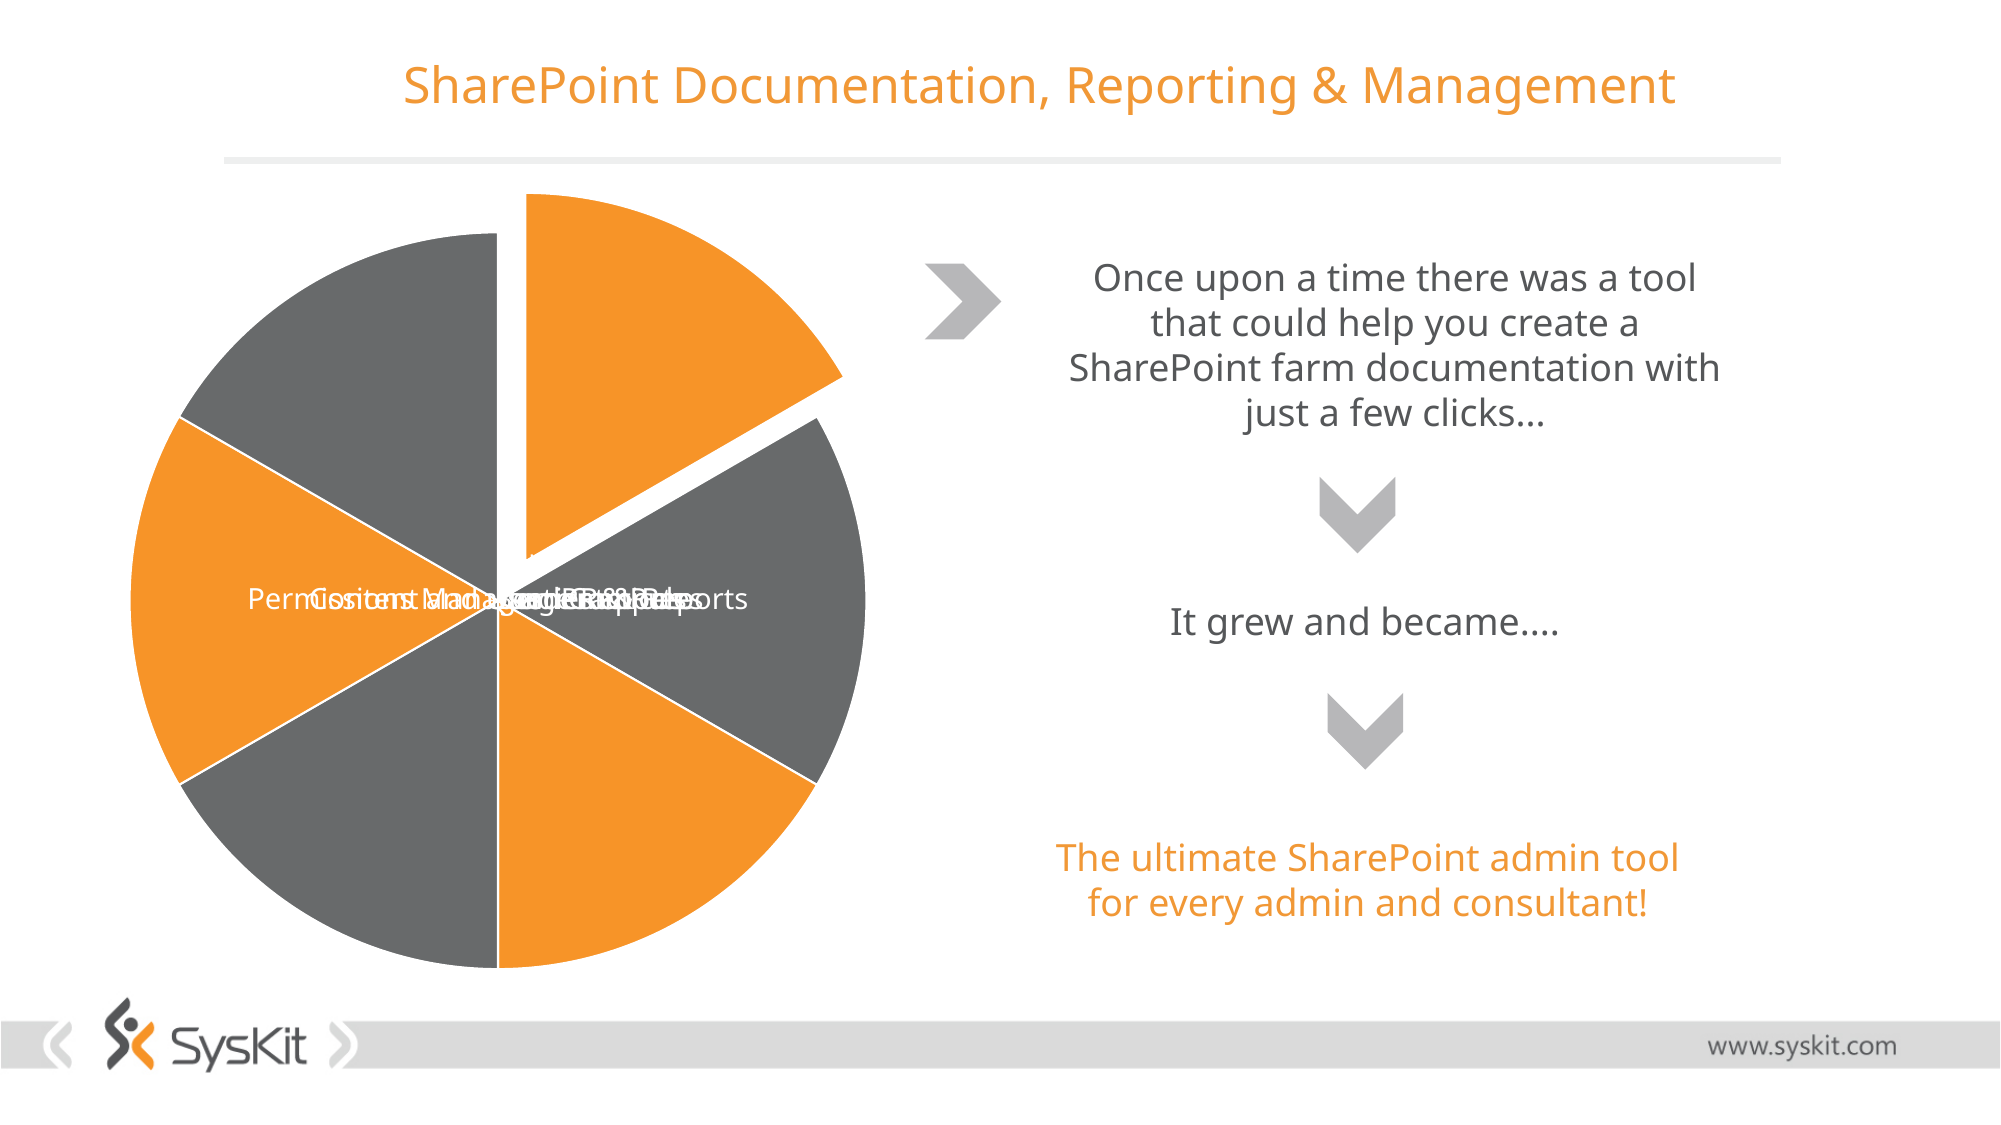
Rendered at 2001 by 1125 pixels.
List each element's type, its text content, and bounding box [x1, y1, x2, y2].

text_box [1326, 690, 1405, 772]
picture [0, 0, 2001, 1125]
text_box It grew and became.... [1289, 590, 1721, 651]
text_box Once upon a time there was a tool that could help you create a SharePoint farm documentation with just a few clicks... [1289, 246, 1751, 442]
text_box The ultimate SharePoint admin tool for every admin and consultant! [1289, 827, 1724, 932]
text_box [1318, 474, 1397, 555]
text_box SharePoint Documentation, Reporting & Management [201, 53, 1879, 137]
